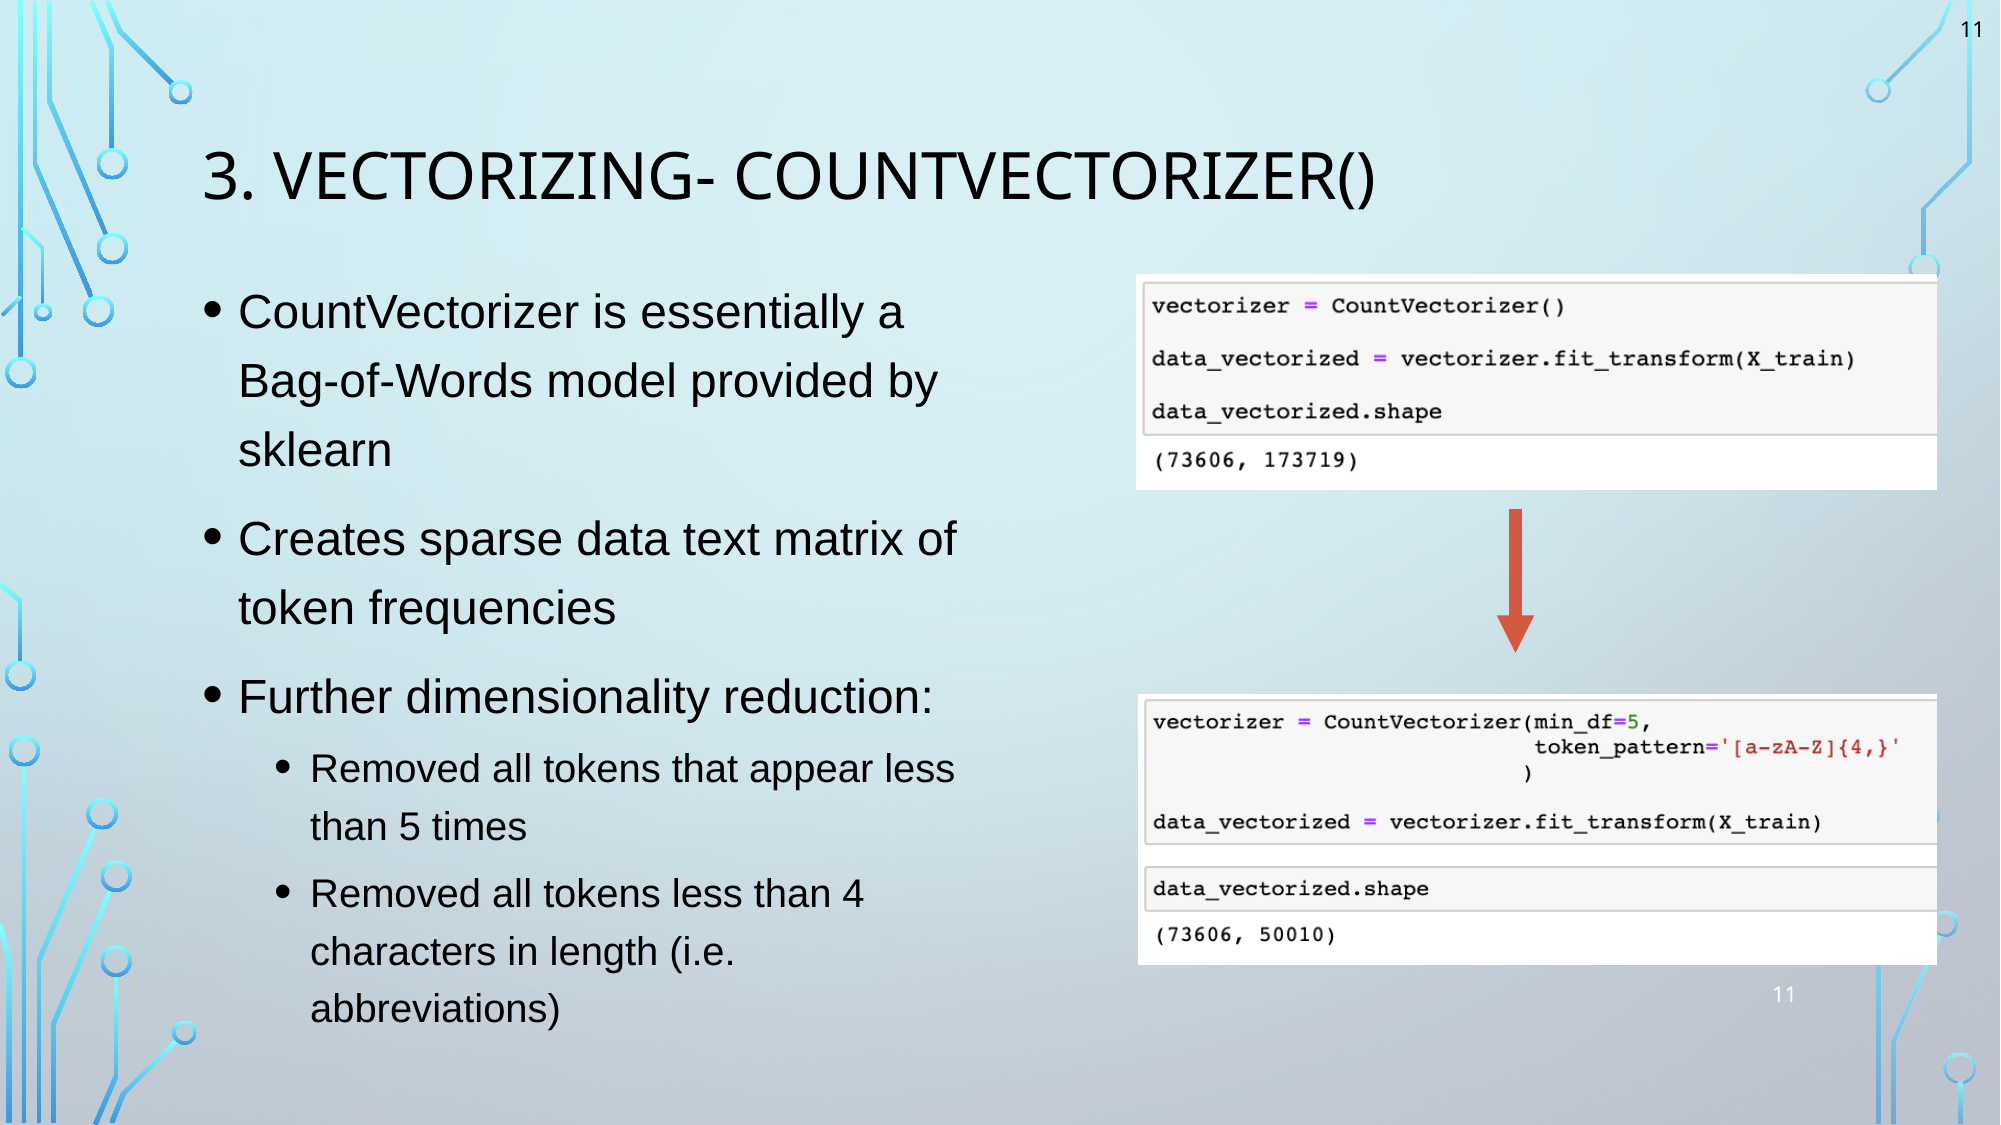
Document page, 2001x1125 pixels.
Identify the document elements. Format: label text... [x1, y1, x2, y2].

list CountVectorizer is essentially a Bag-of-Words model provided by sklearn Creates sparse data text matrix of token frequencies Further dimensionality reduction: Removed all tokens that appear less than 5 times Removed all tokens less than 4 characters in length (i.e. abbreviations) [187, 261, 1000, 1045]
title 3. Vectorizing- Countvectorizer() [187, 101, 1397, 344]
text_box 10 [1685, 966, 1813, 1025]
slide_number 10 [1873, 0, 2000, 60]
picture [1136, 274, 1937, 490]
picture [1138, 693, 1937, 966]
